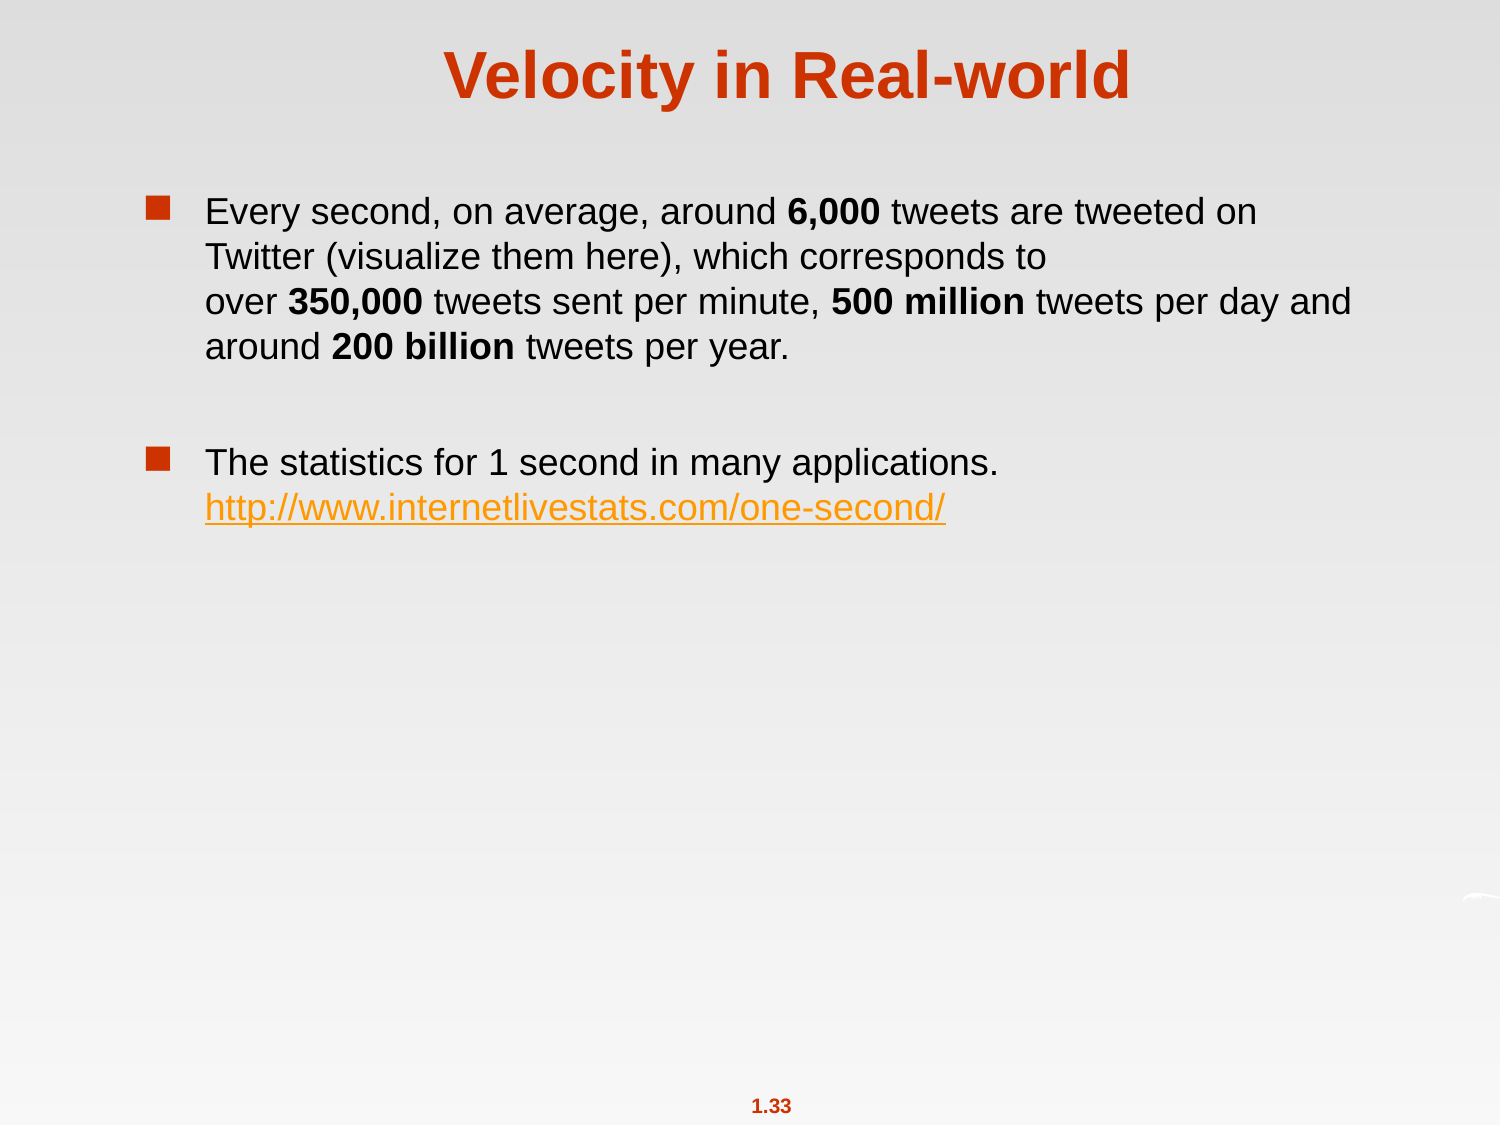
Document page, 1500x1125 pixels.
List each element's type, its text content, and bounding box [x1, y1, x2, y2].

list Every second, on average, around 6,000 tweets are tweeted on Twitter (visualize them here), which corresponds to over 350,000 tweets sent per minute, 500 million tweets per day and around 200 billion tweets per year. The statistics for 1 second in many applications. http://www.internetlivestats.com/one-second/ [133, 179, 1391, 984]
title Velocity in Real-world [126, 19, 1451, 120]
